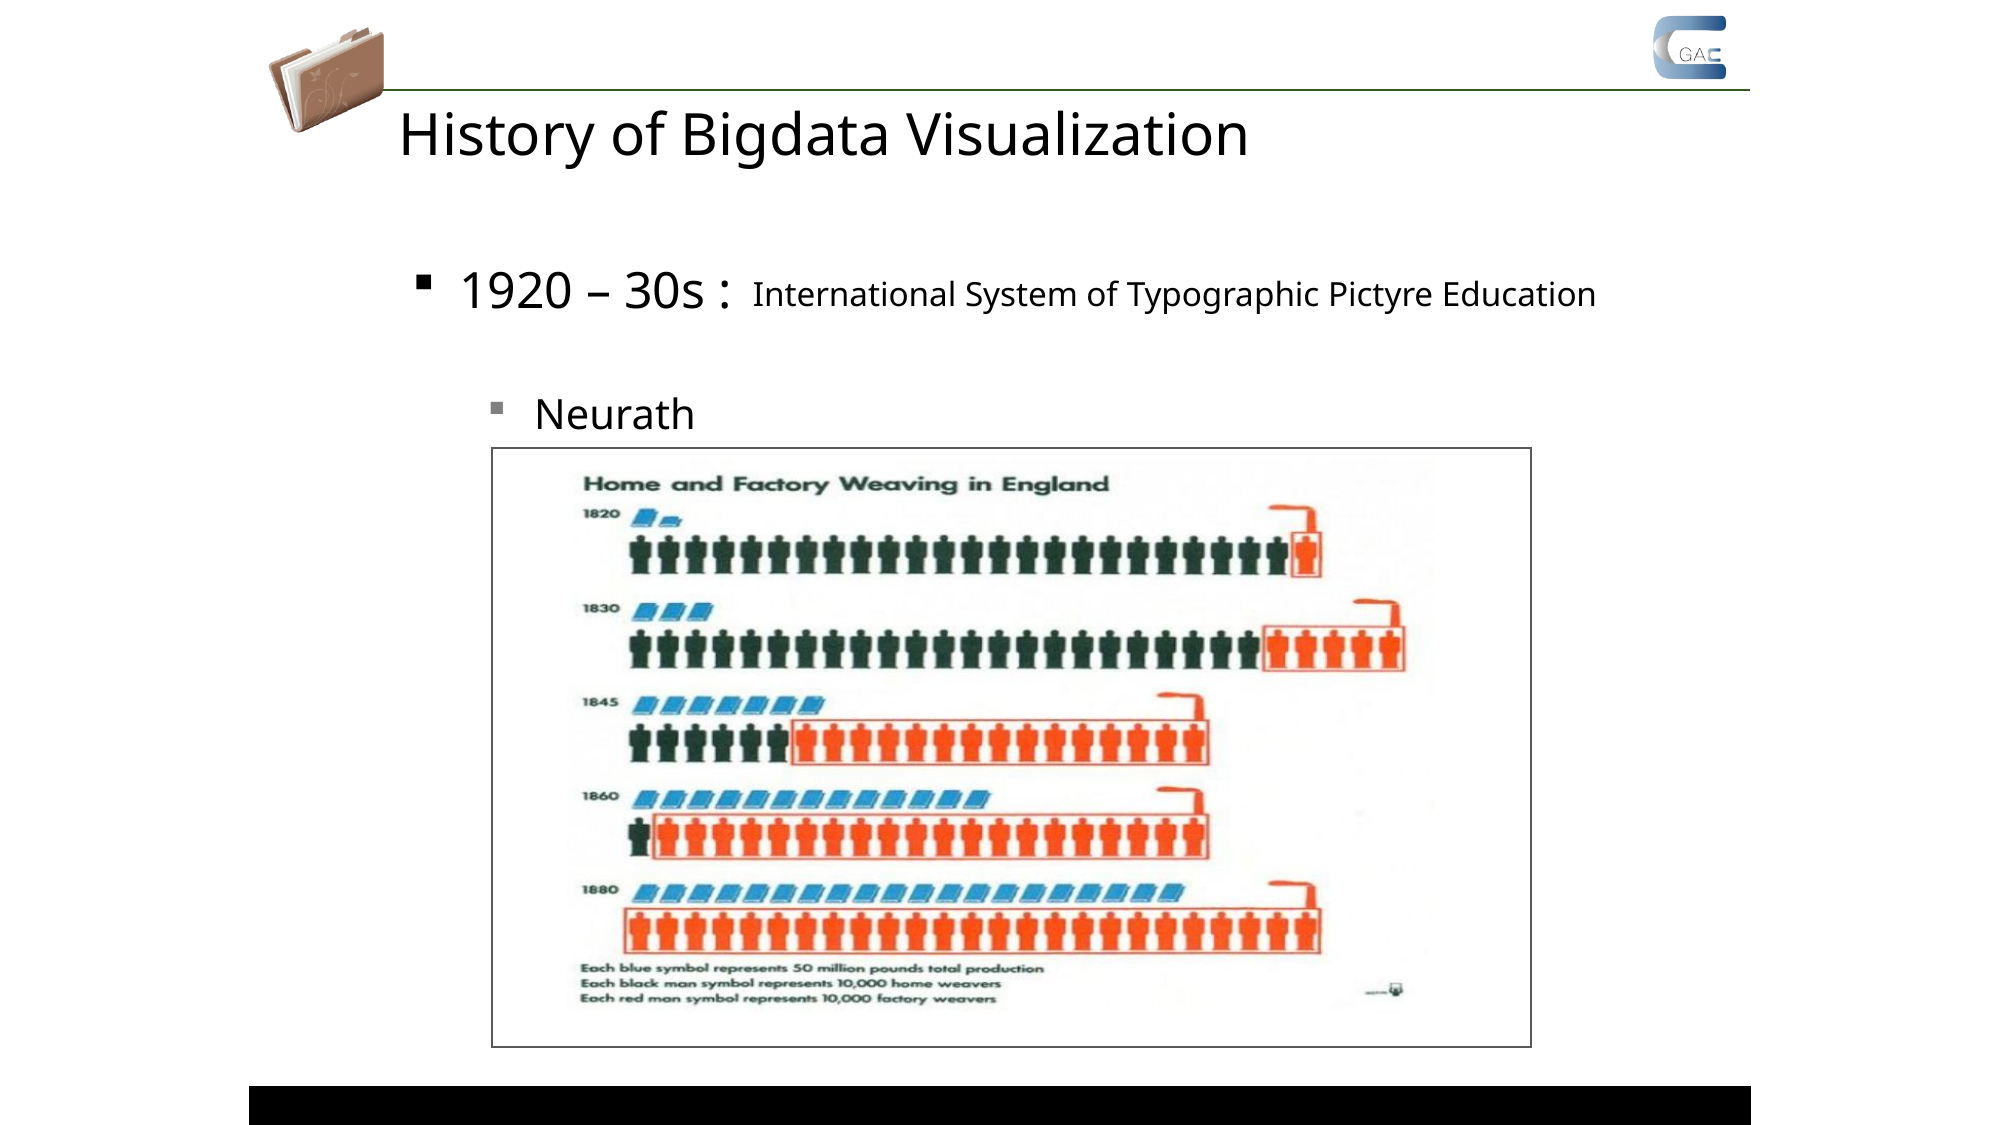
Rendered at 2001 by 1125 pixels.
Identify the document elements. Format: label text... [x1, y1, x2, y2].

text_box 1920 – 30s : Neurath [397, 221, 1650, 446]
text_box [491, 447, 1532, 1048]
text_box [249, 1086, 1751, 1125]
picture [1649, 13, 1732, 81]
text_box History of Bigdata Visualization [384, 91, 1544, 175]
picture [567, 454, 1435, 1015]
text_box International System of Typographic Pictyre Education [738, 246, 1614, 321]
picture [267, 19, 385, 136]
